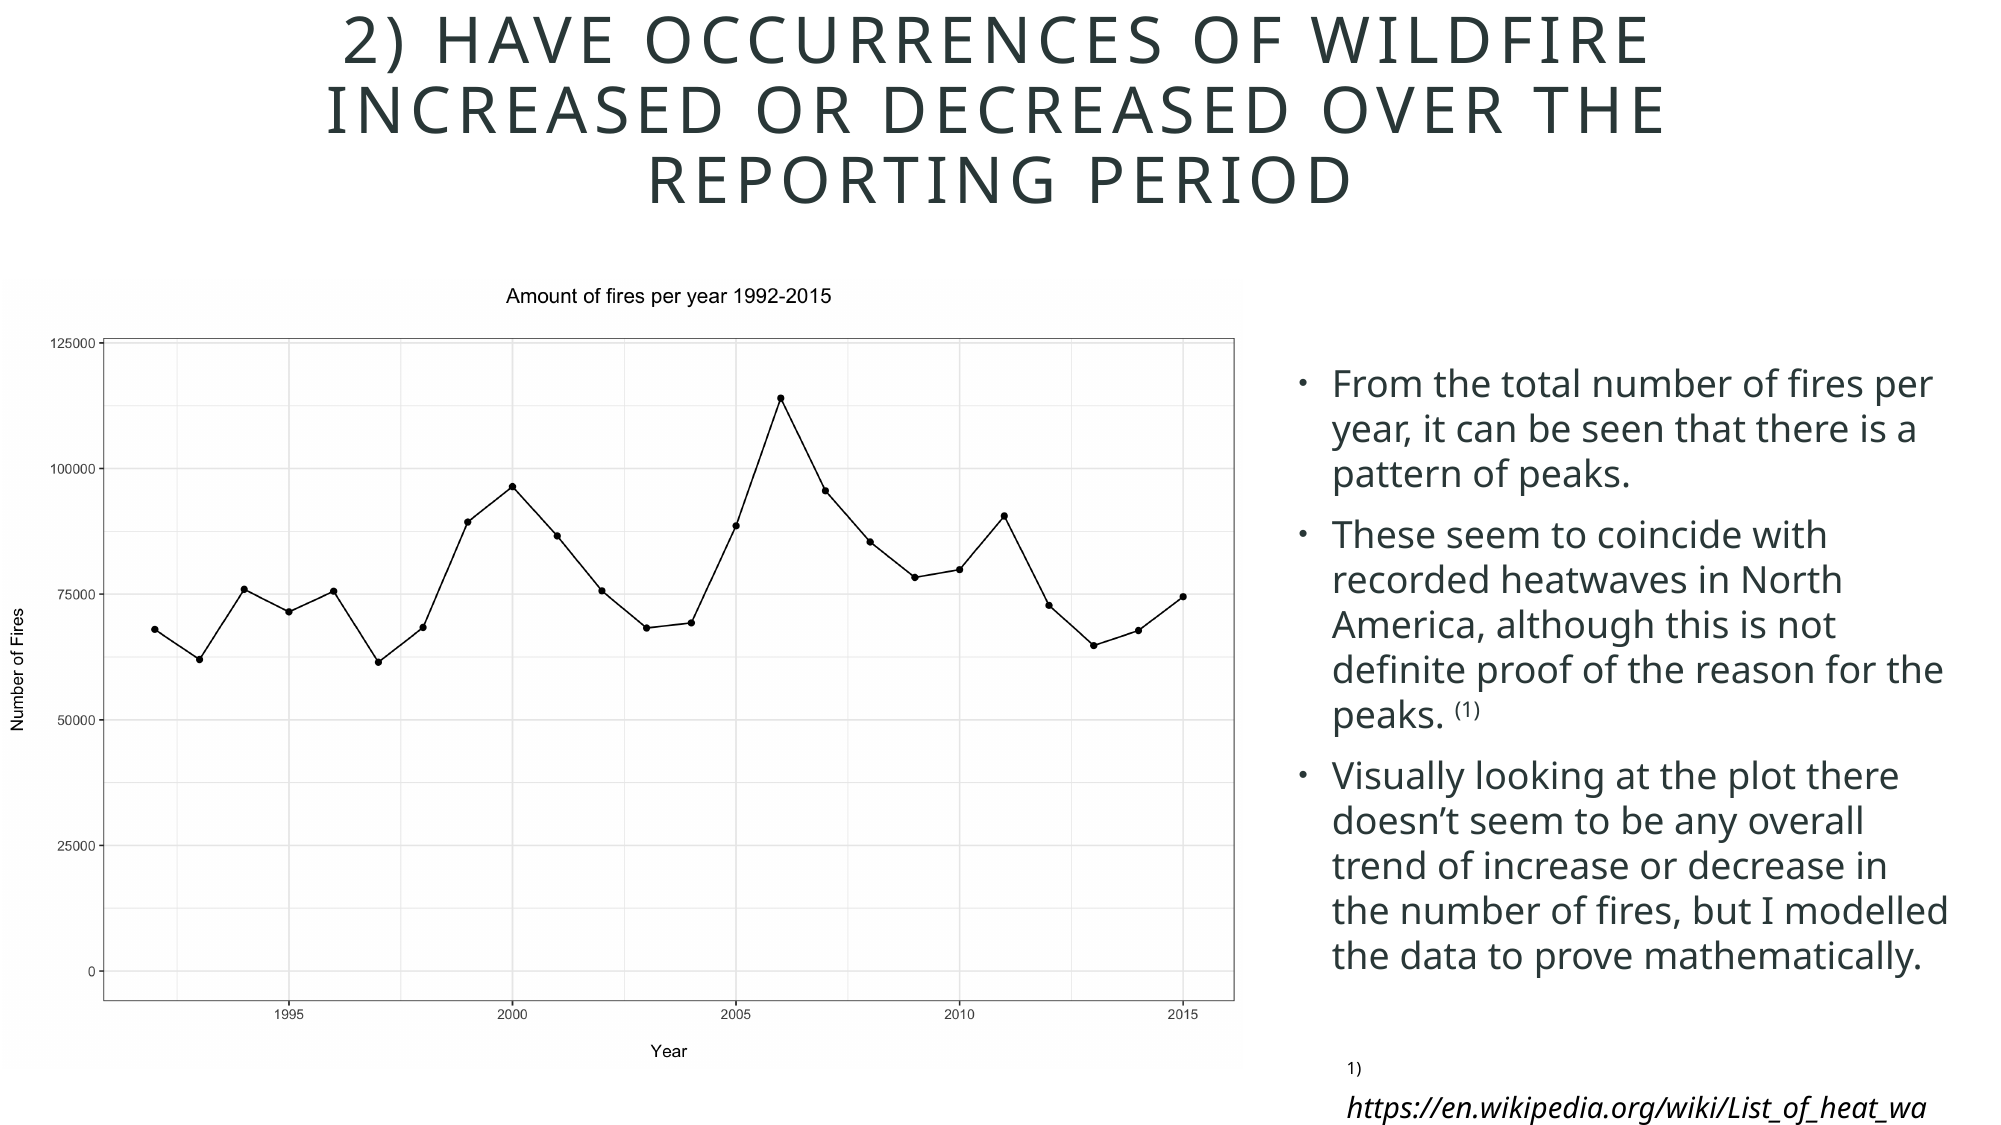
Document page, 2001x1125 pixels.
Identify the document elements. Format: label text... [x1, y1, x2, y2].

text_box 1) https://en.wikipedia.org/wiki/List_of_heat_waves [1331, 1046, 1945, 1125]
title 2) Have occurrences of wildfire increased or decreased over the reporting period [221, 0, 1779, 225]
picture [2, 279, 1243, 1069]
list From the total number of fires per year, it can be seen that there is a pattern of peaks. These seem to coincide with recorded heatwaves in North America, although this is not definite proof of the reason for the peaks. (1) Visually looking at the plot there doesn’t seem to be any overall trend of increase or decrease in the number of fires, but I modelled the data to prove mathematically. [1283, 352, 1971, 996]
